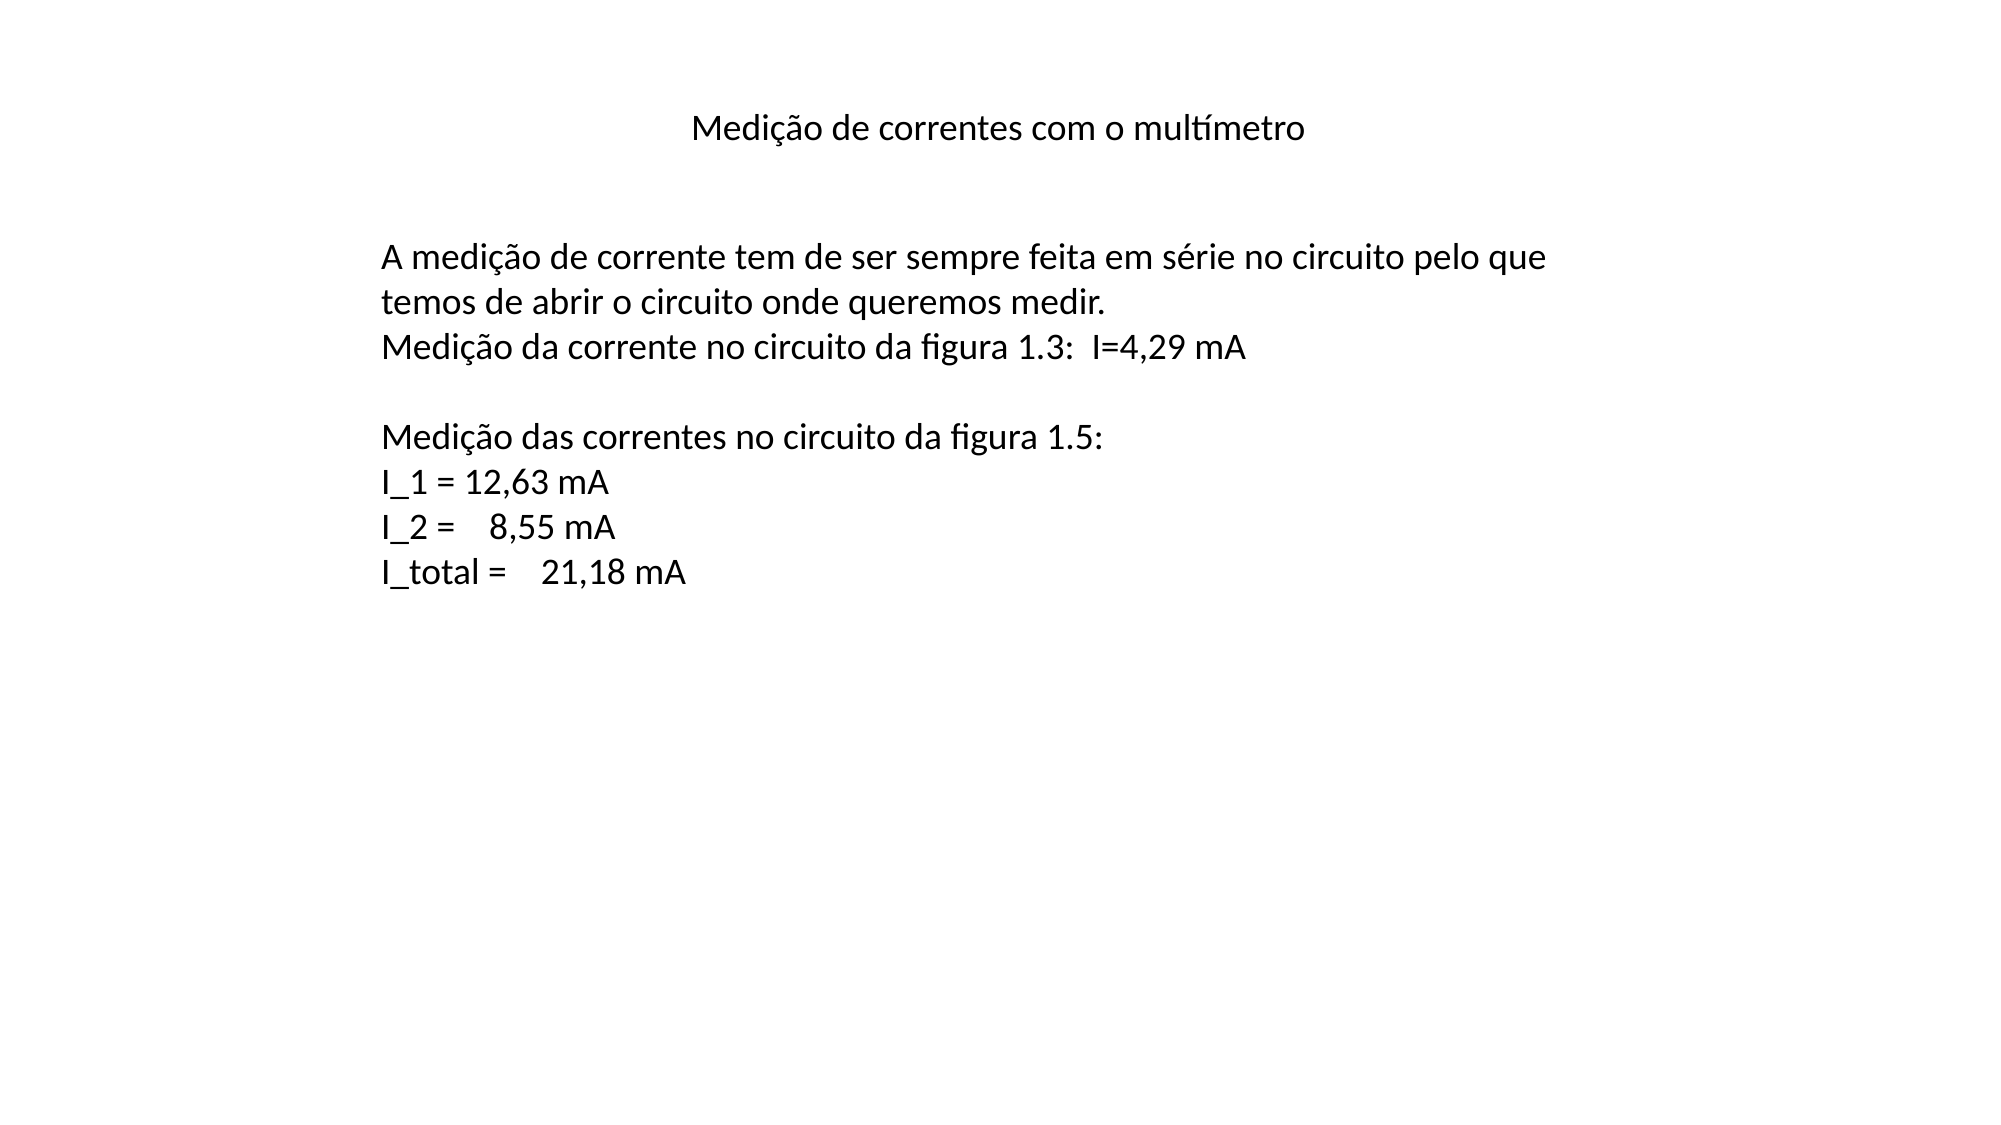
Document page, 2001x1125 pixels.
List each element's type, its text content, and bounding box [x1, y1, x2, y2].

text_box Medição de correntes com o multímetro [676, 95, 1324, 156]
text_box A medição de corrente tem de ser sempre feita em série no circuito pelo que temos de abrir o circuito onde queremos medir. Medição da corrente no circuito da figura 1.3: I=4,29 mA Medição das correntes no circuito da figura 1.5: I_1 = 12,63 mA I_2 = 8,55 mA I_total = 21,18 mA [366, 224, 1634, 600]
